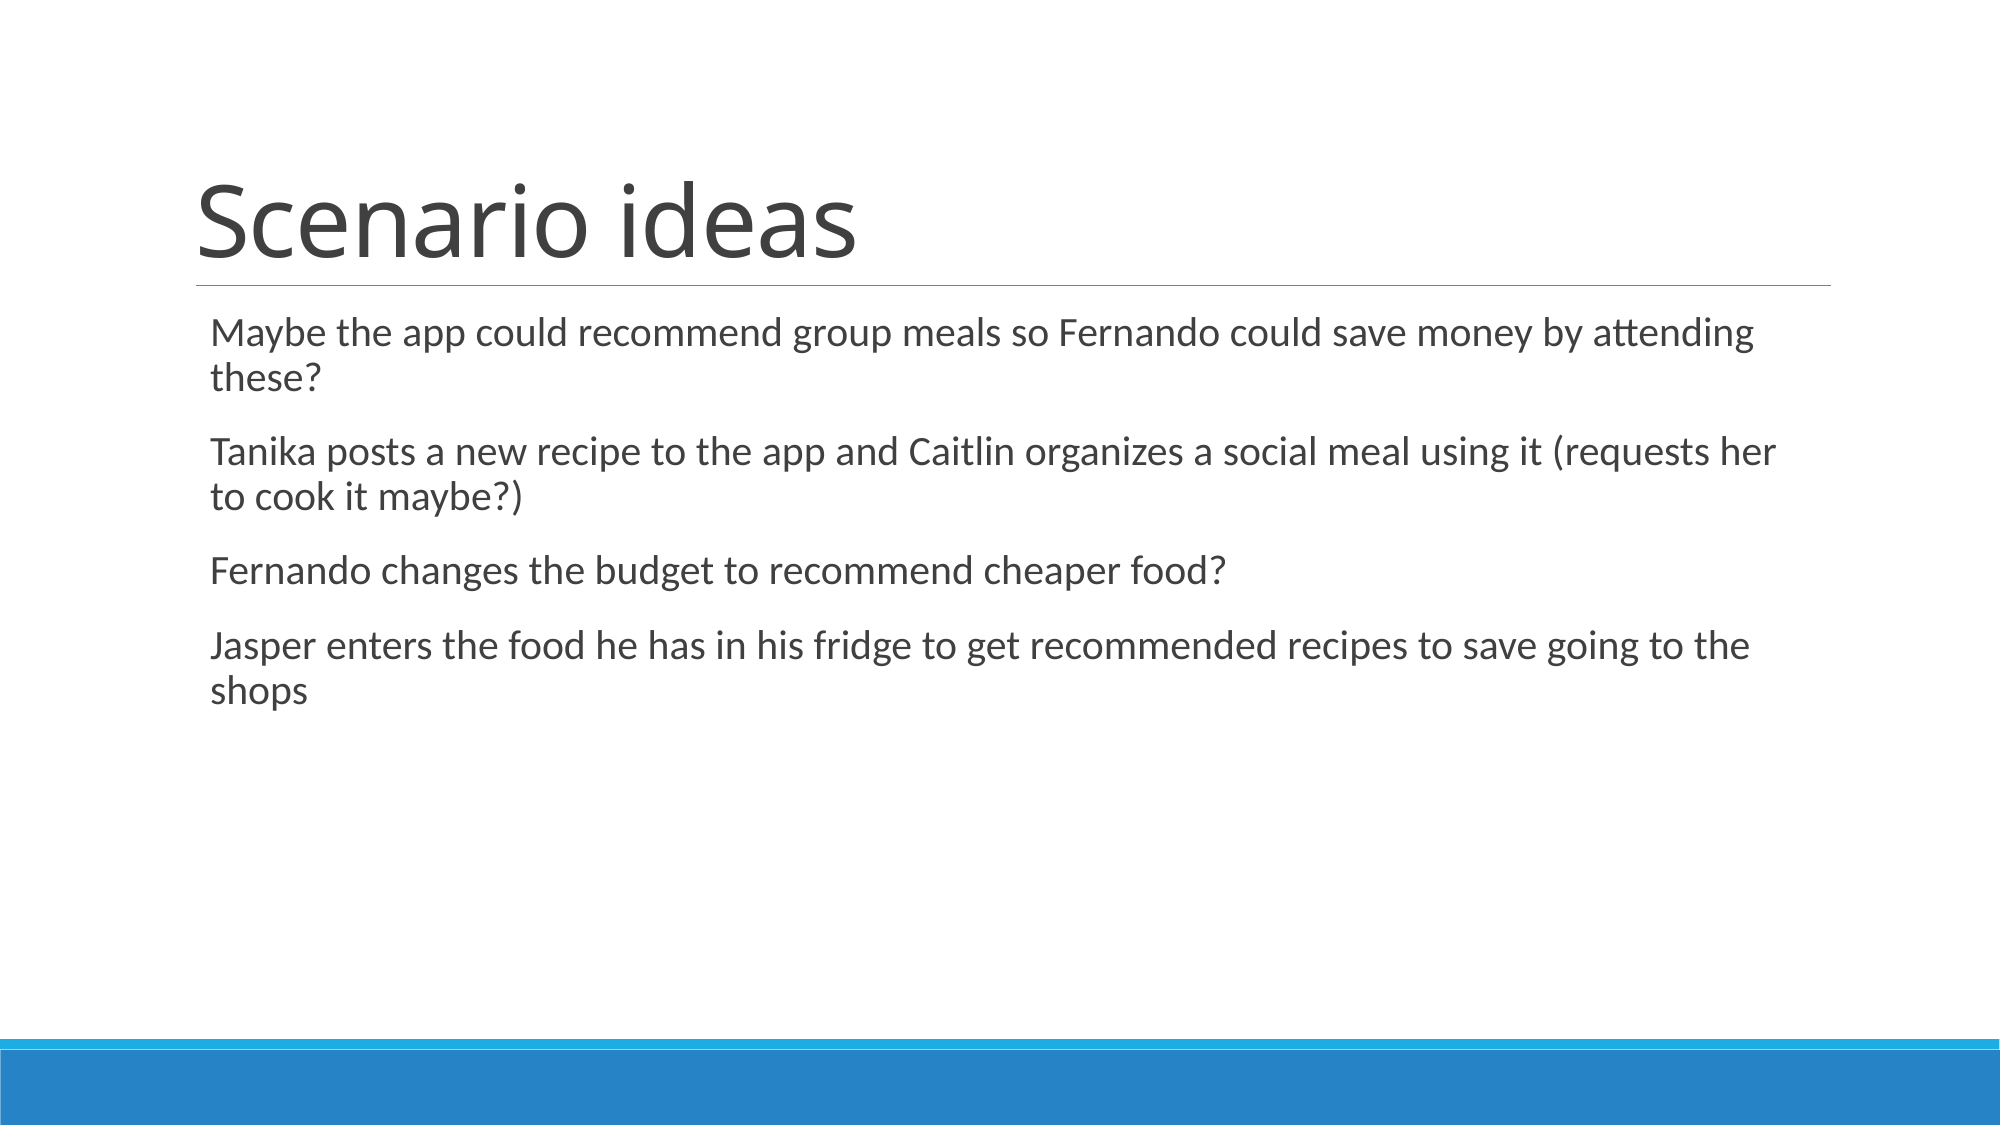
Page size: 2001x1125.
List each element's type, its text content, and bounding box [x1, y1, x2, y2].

list Maybe the app could recommend group meals so Fernando could save money by attending these? Tanika posts a new recipe to the app and Caitlin organizes a social meal using it (requests her to cook it maybe?) Fernando changes the budget to recommend cheaper food? Jasper enters the food he has in his fridge to get recommended recipes to save going to the shops [180, 302, 1830, 963]
title Scenario ideas [180, 47, 1830, 285]
